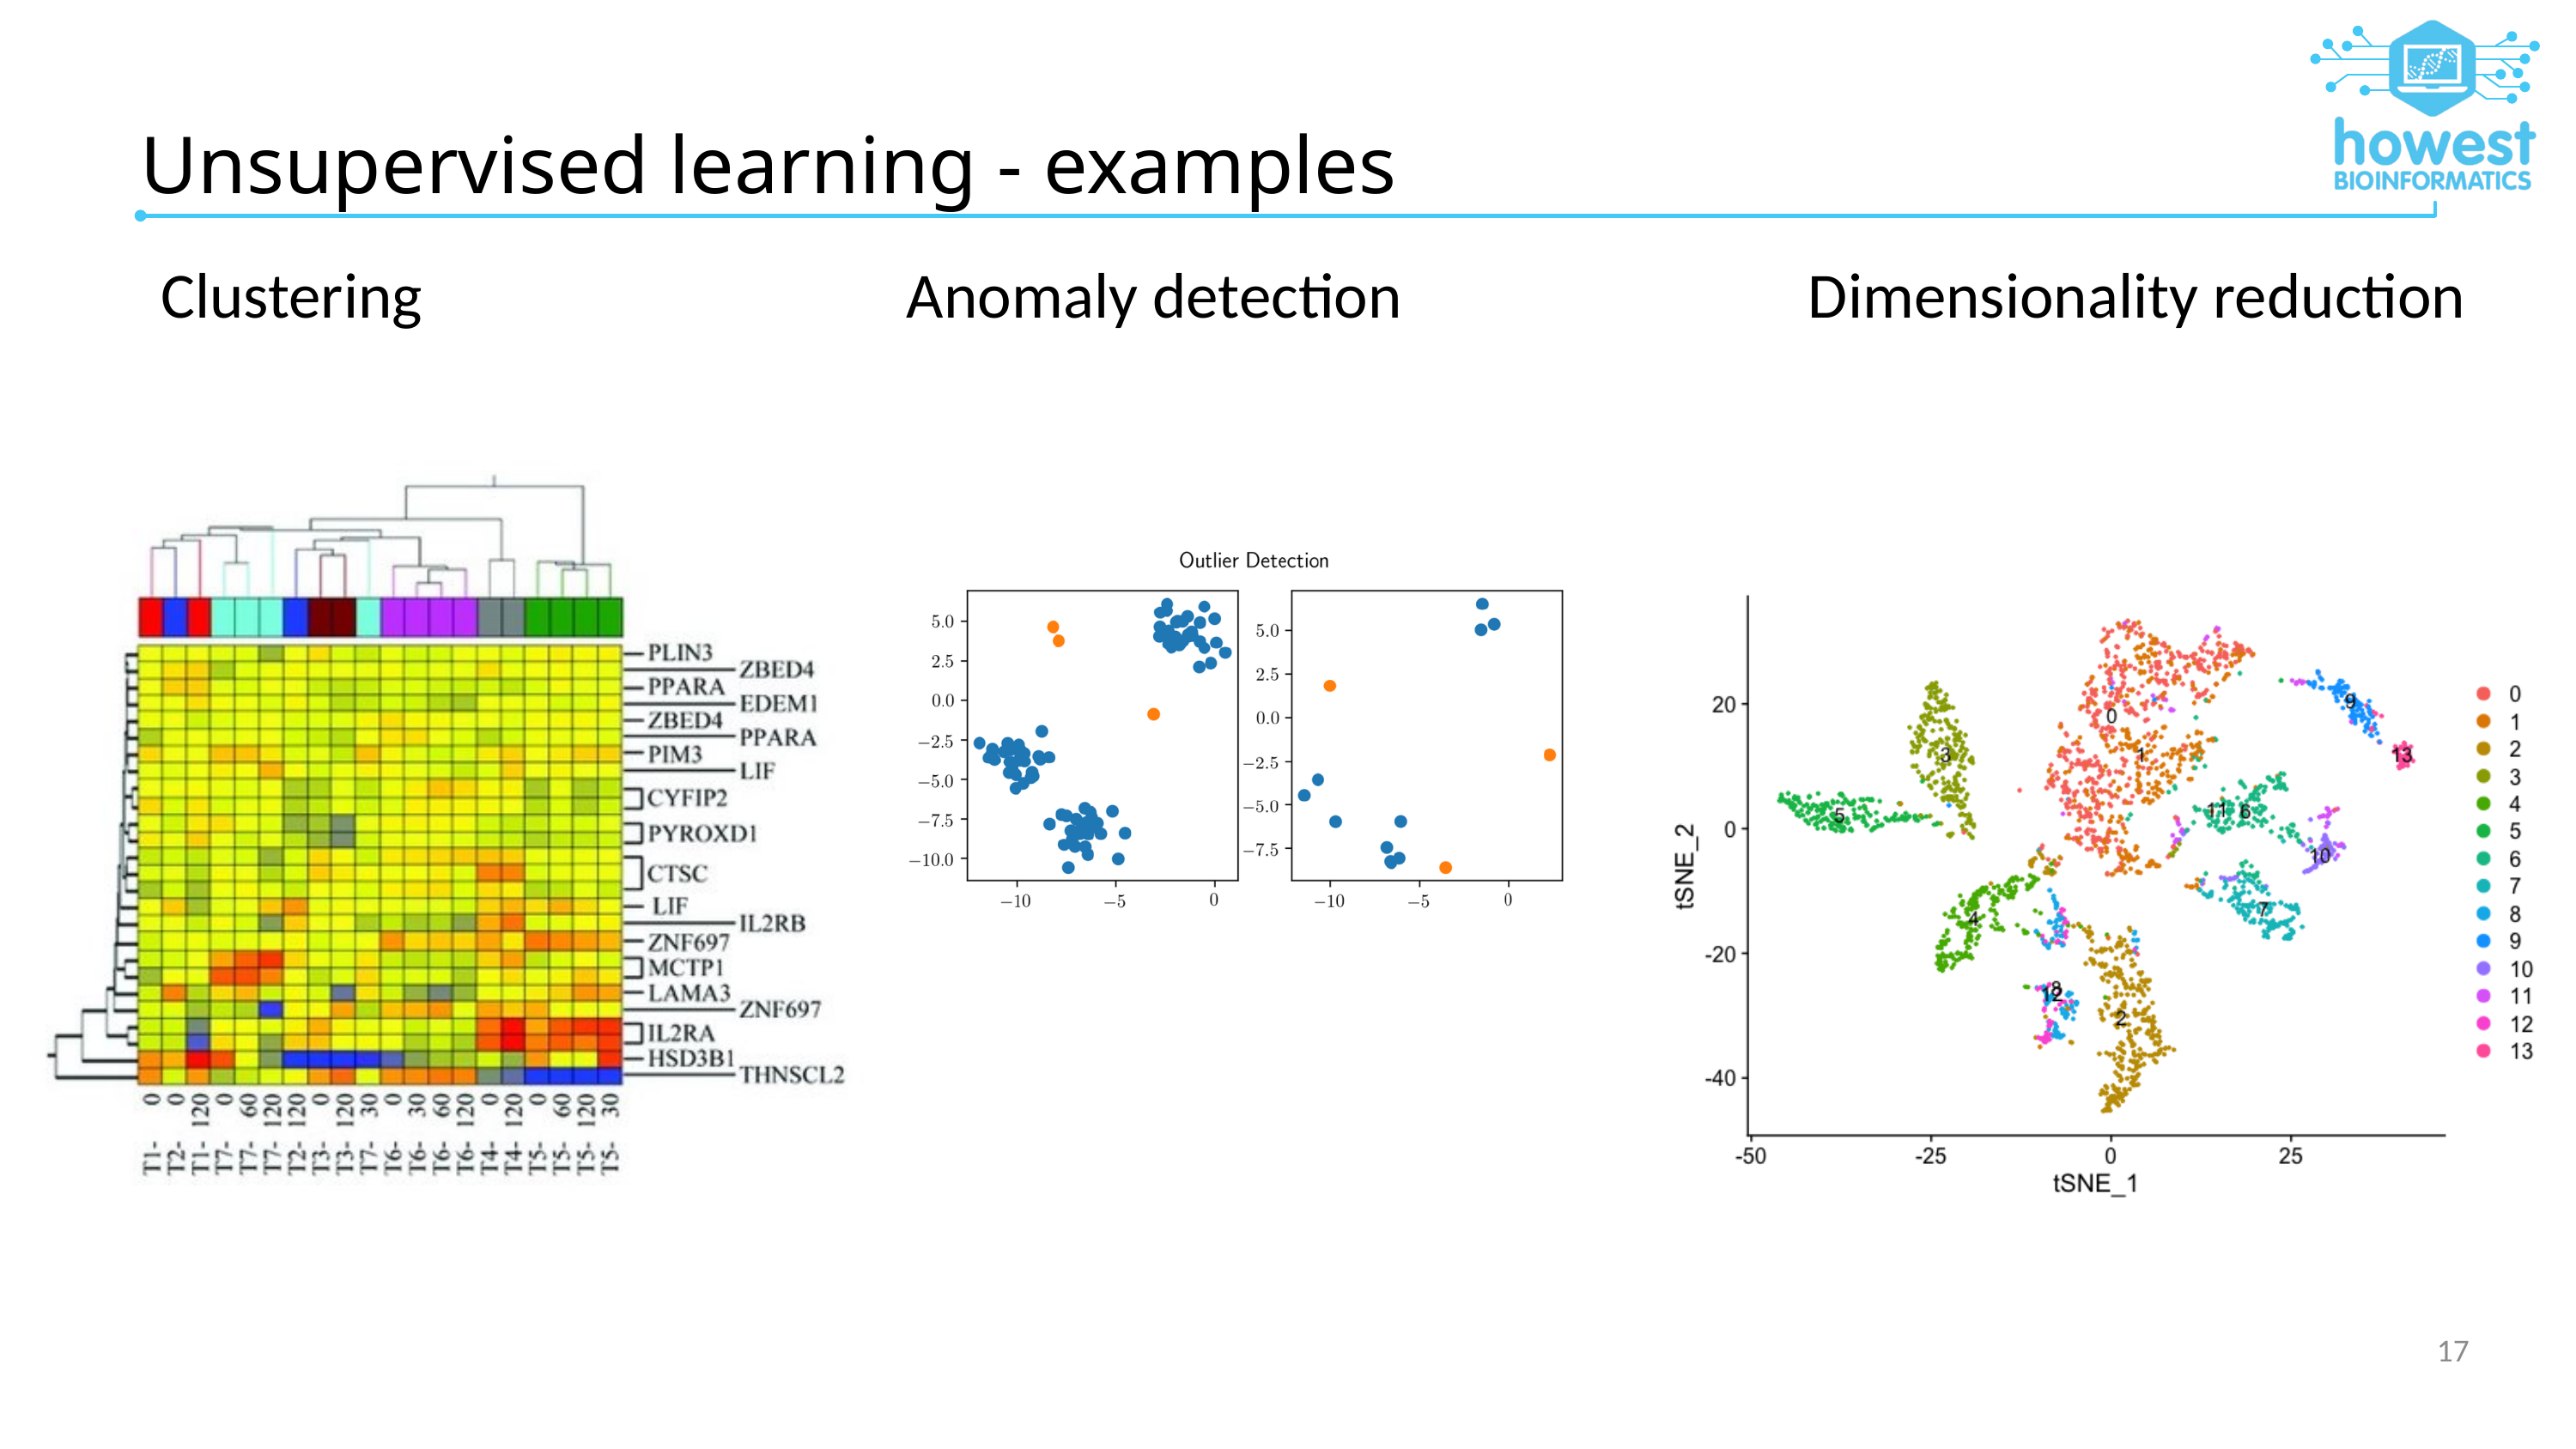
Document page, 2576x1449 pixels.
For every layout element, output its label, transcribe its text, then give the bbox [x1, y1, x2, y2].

picture [1654, 574, 2556, 1219]
slide_number 17 [2341, 1310, 2482, 1388]
list Clustering Anomaly detection Dimensionality reduction [148, 256, 2483, 1116]
picture [2312, 0, 2559, 228]
title Unsupervised learning - examples [140, 124, 2252, 215]
picture [20, 446, 1582, 1191]
